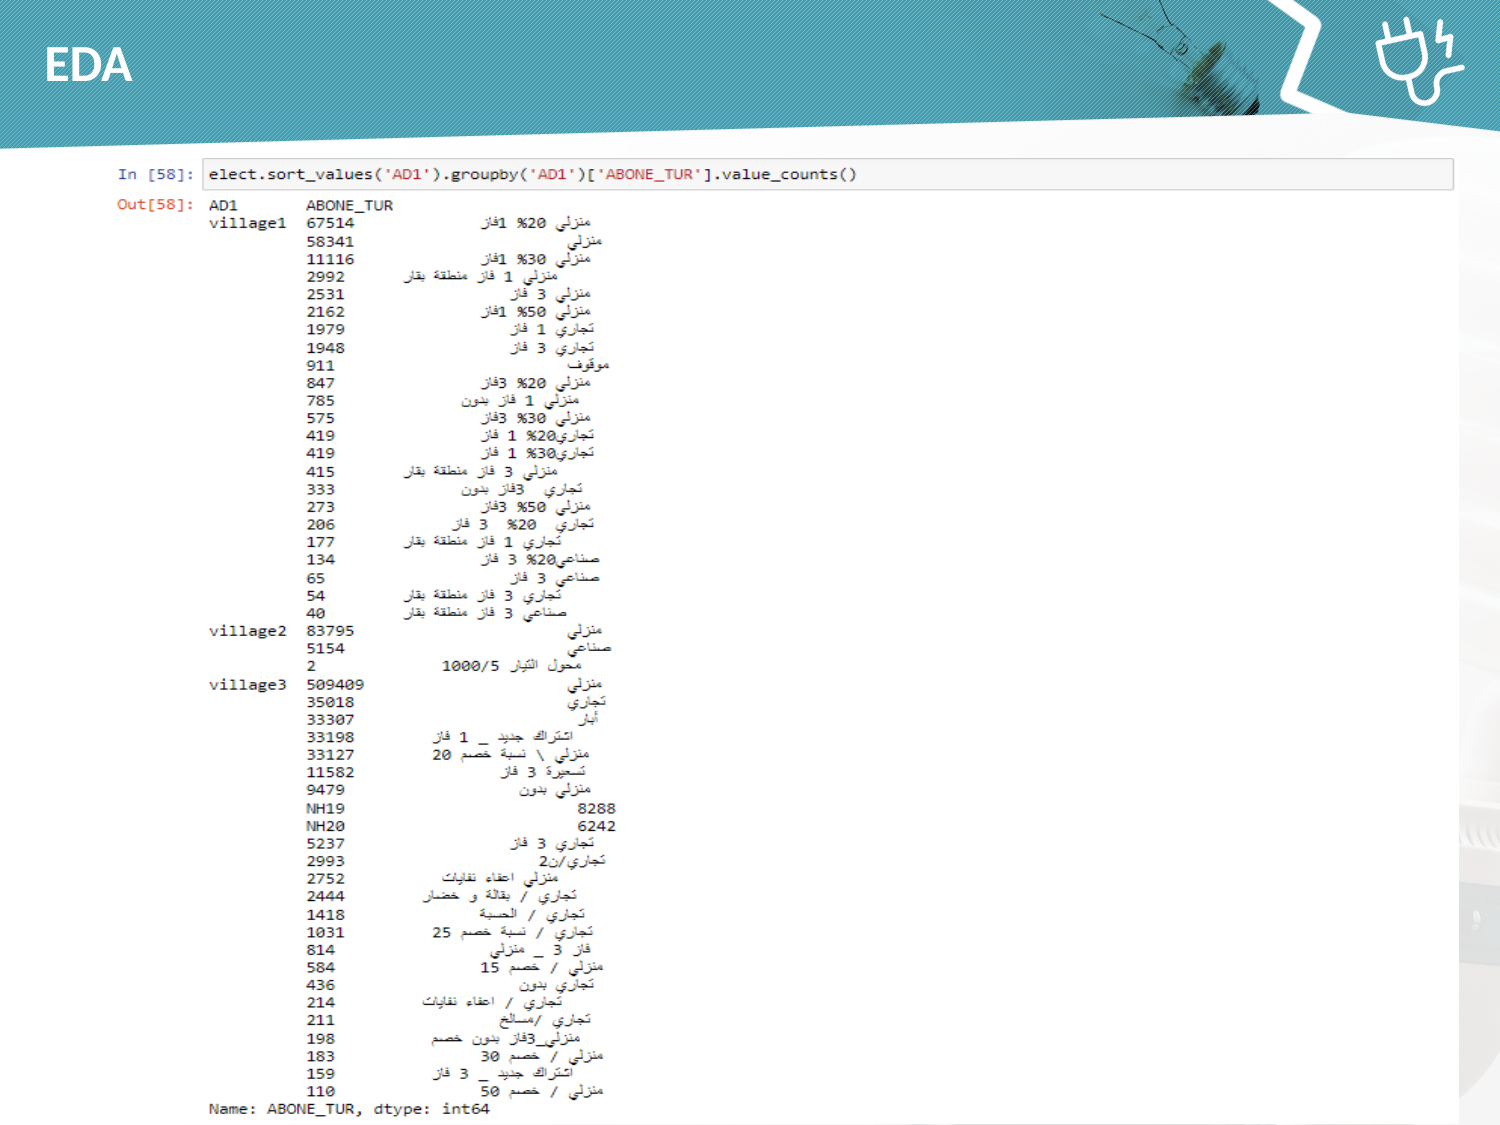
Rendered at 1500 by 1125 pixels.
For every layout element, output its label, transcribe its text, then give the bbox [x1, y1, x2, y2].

picture [0, 0, 1500, 1125]
title EDA [29, 0, 1287, 127]
